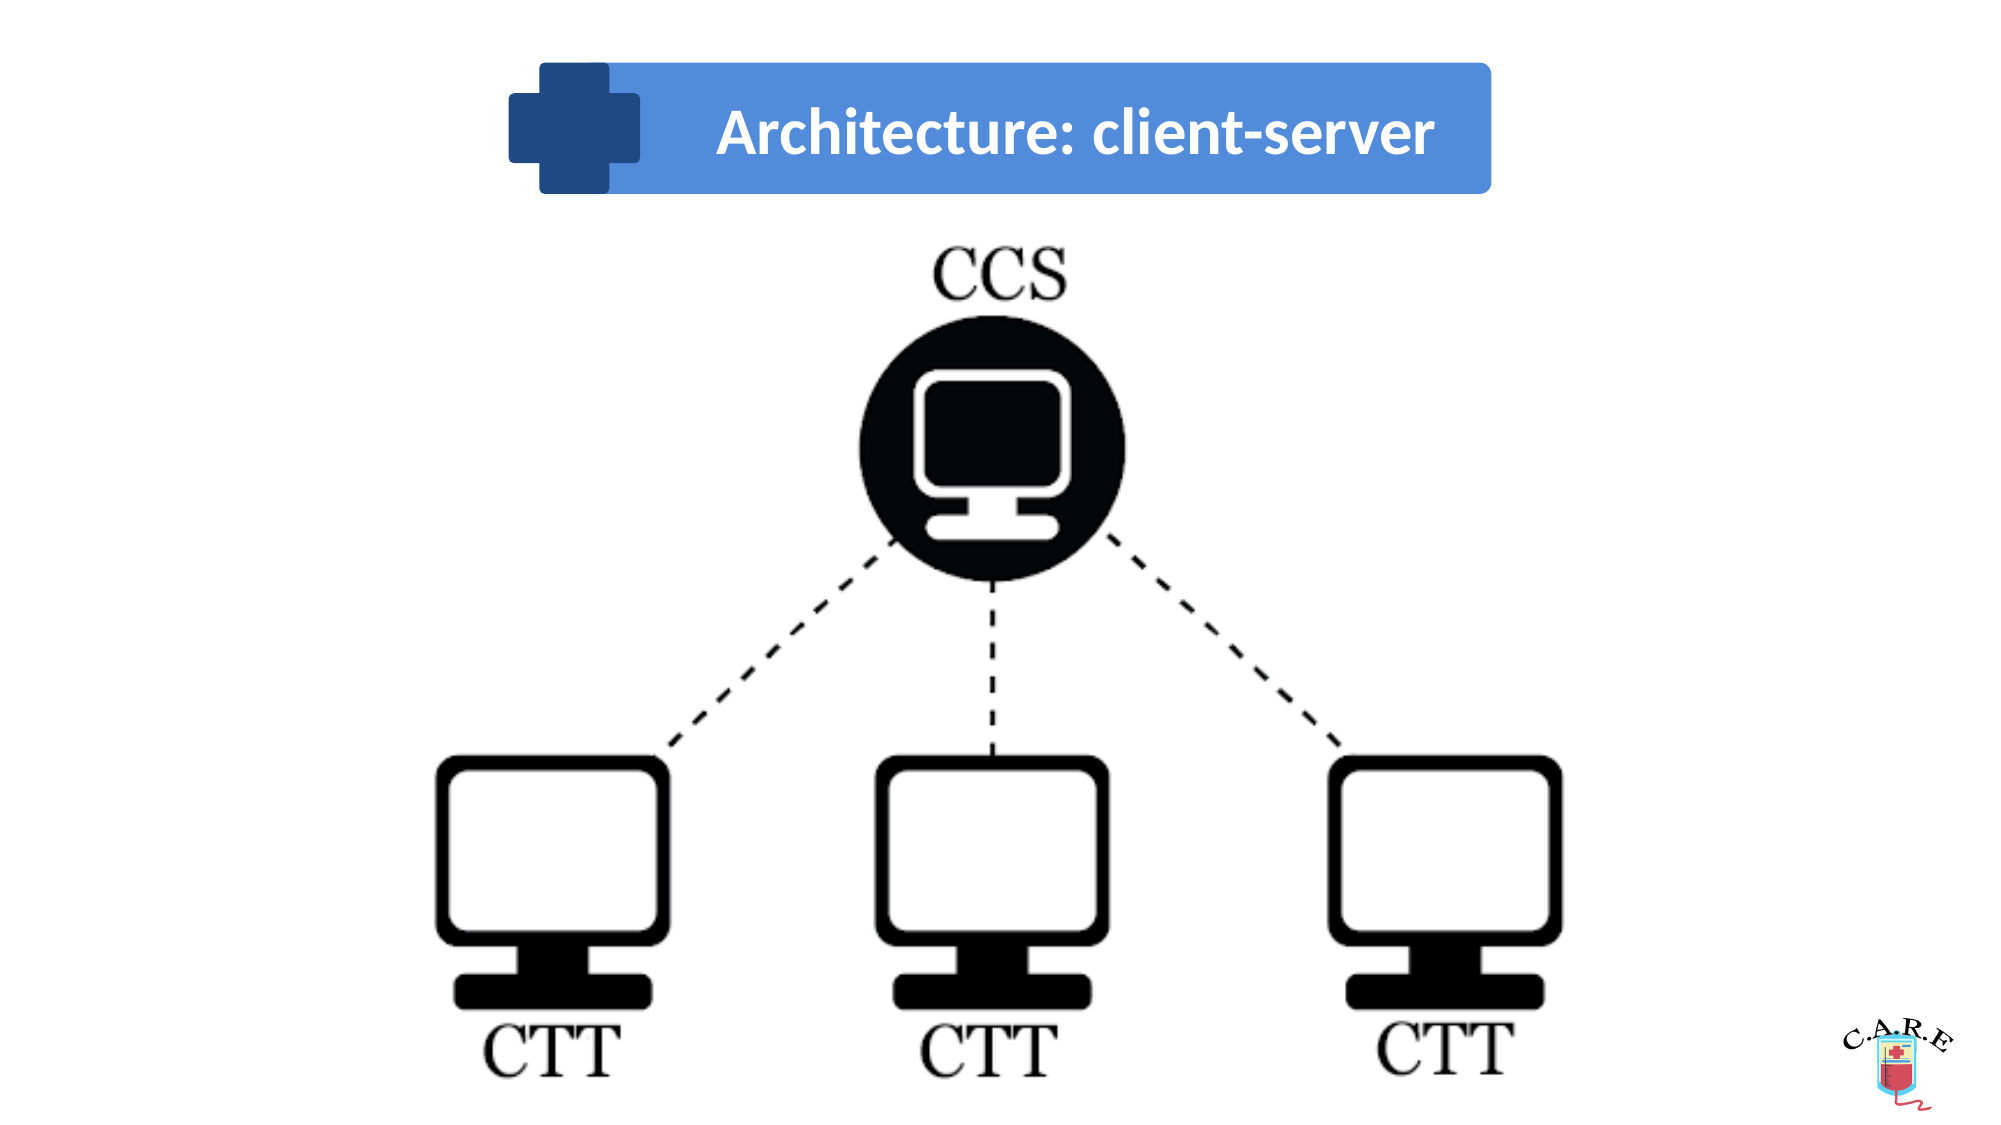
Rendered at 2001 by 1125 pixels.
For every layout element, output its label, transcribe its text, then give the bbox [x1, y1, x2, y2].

text_box Architecture: client-server [678, 80, 1476, 176]
text_box [508, 62, 641, 194]
picture [404, 242, 1596, 1096]
picture [1797, 1014, 2000, 1125]
text_box [606, 62, 1492, 194]
